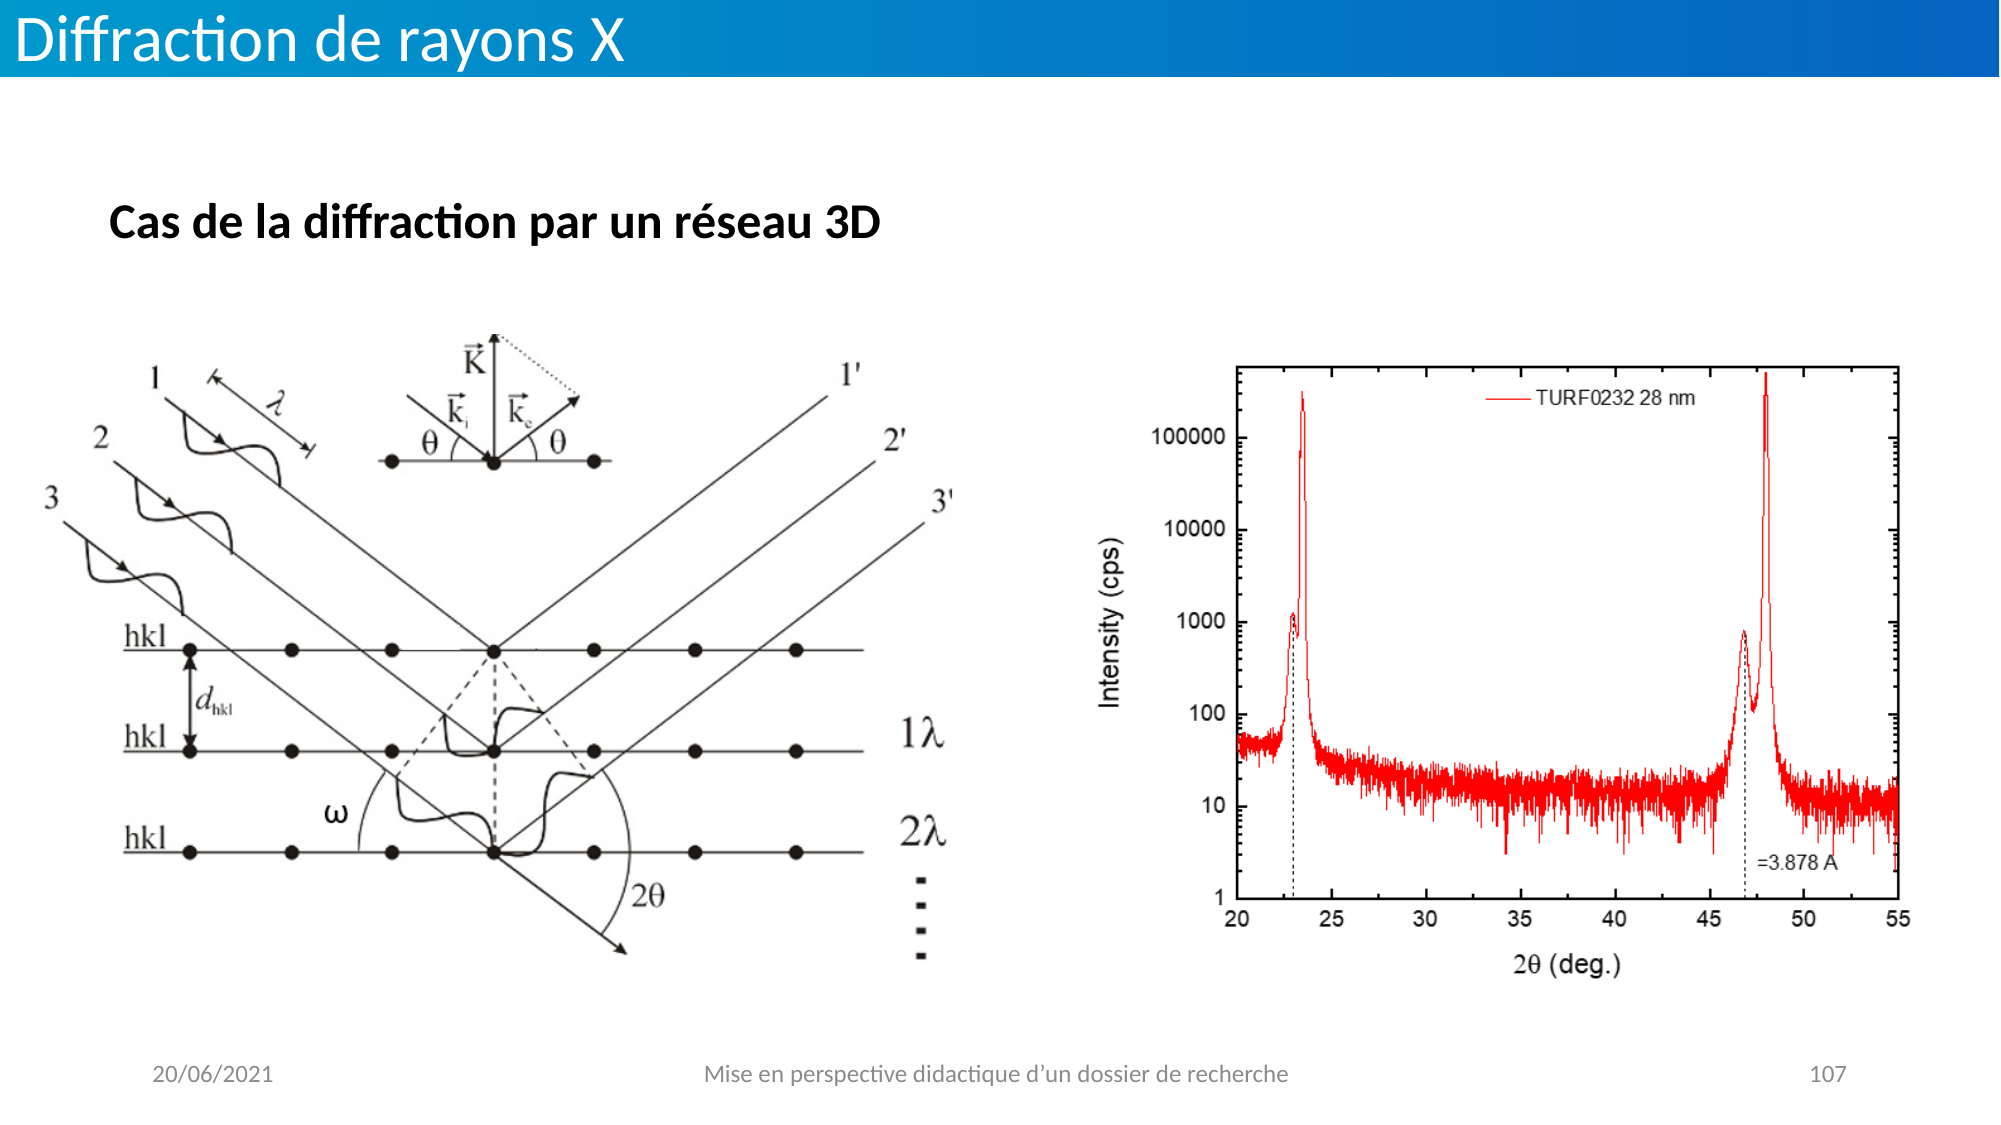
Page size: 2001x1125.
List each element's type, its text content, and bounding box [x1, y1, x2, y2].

picture [25, 334, 1935, 1000]
slide_number 107 [1412, 1042, 1863, 1103]
text_box Cas de la diffraction par un réseau 3D [94, 181, 897, 256]
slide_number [137, 1042, 588, 1103]
text_box [1539, 0, 2000, 77]
footer Mise en perspective didactique d’un dossier de recherche [662, 1042, 1338, 1103]
text_box Diffraction de rayons X [0, 0, 1539, 83]
